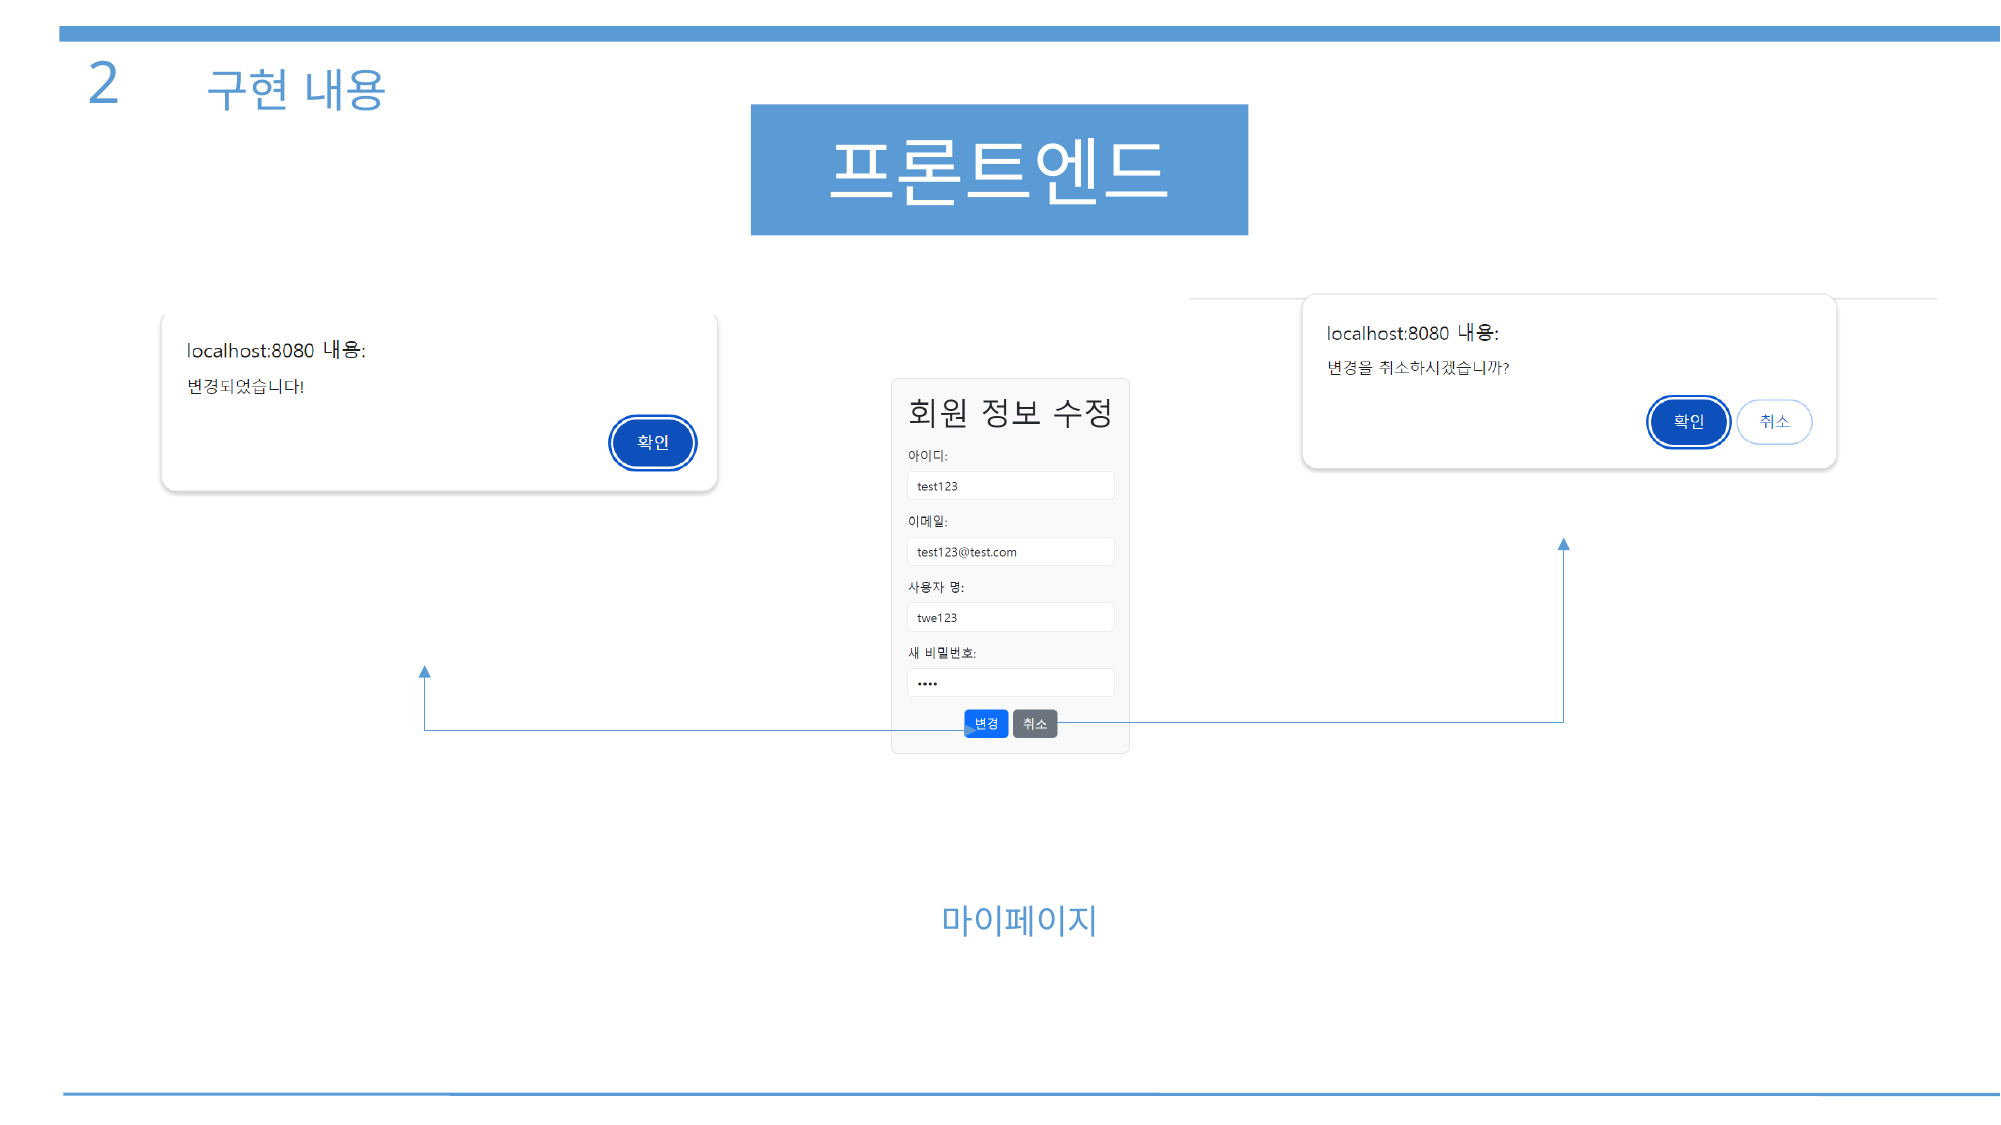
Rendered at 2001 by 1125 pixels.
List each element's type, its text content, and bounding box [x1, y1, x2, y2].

text_box [418, 666, 738, 731]
text_box 2 [72, 49, 140, 112]
text_box [1261, 538, 1570, 723]
text_box 마이페이지 [926, 875, 1132, 966]
text_box 프론트엔드 [750, 103, 1249, 236]
title 구현 내용 [191, 49, 557, 131]
text_box [58, 25, 2000, 43]
picture [46, 292, 1937, 799]
